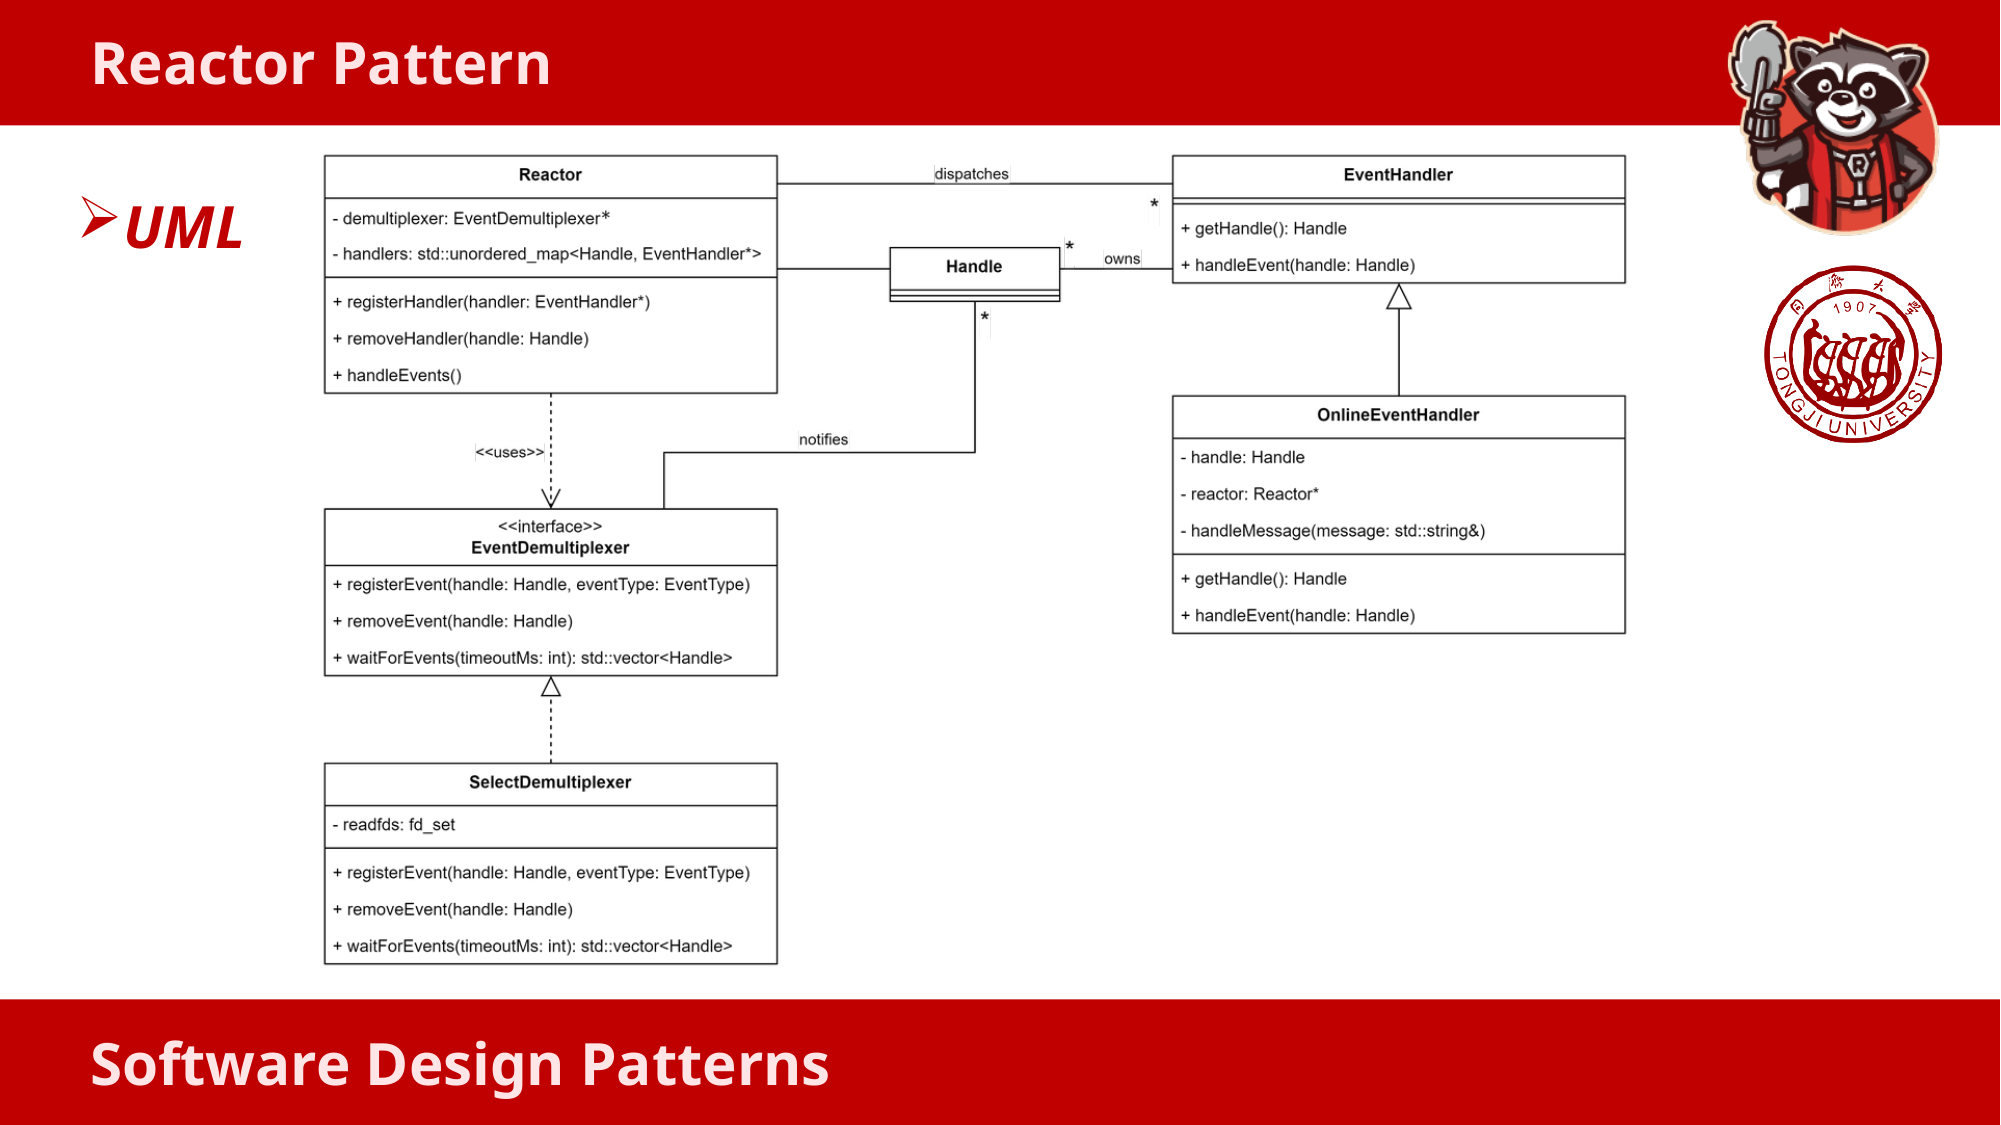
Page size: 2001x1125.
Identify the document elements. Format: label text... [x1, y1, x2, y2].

text_box UML [61, 147, 310, 284]
picture [310, 141, 1640, 983]
text_box [0, 998, 2000, 1125]
text_box Reactor Pattern [75, 18, 763, 104]
picture [1764, 257, 1961, 443]
picture [1723, 19, 1948, 239]
text_box Software Design Patterns [75, 1019, 1092, 1104]
text_box [0, 0, 2000, 126]
